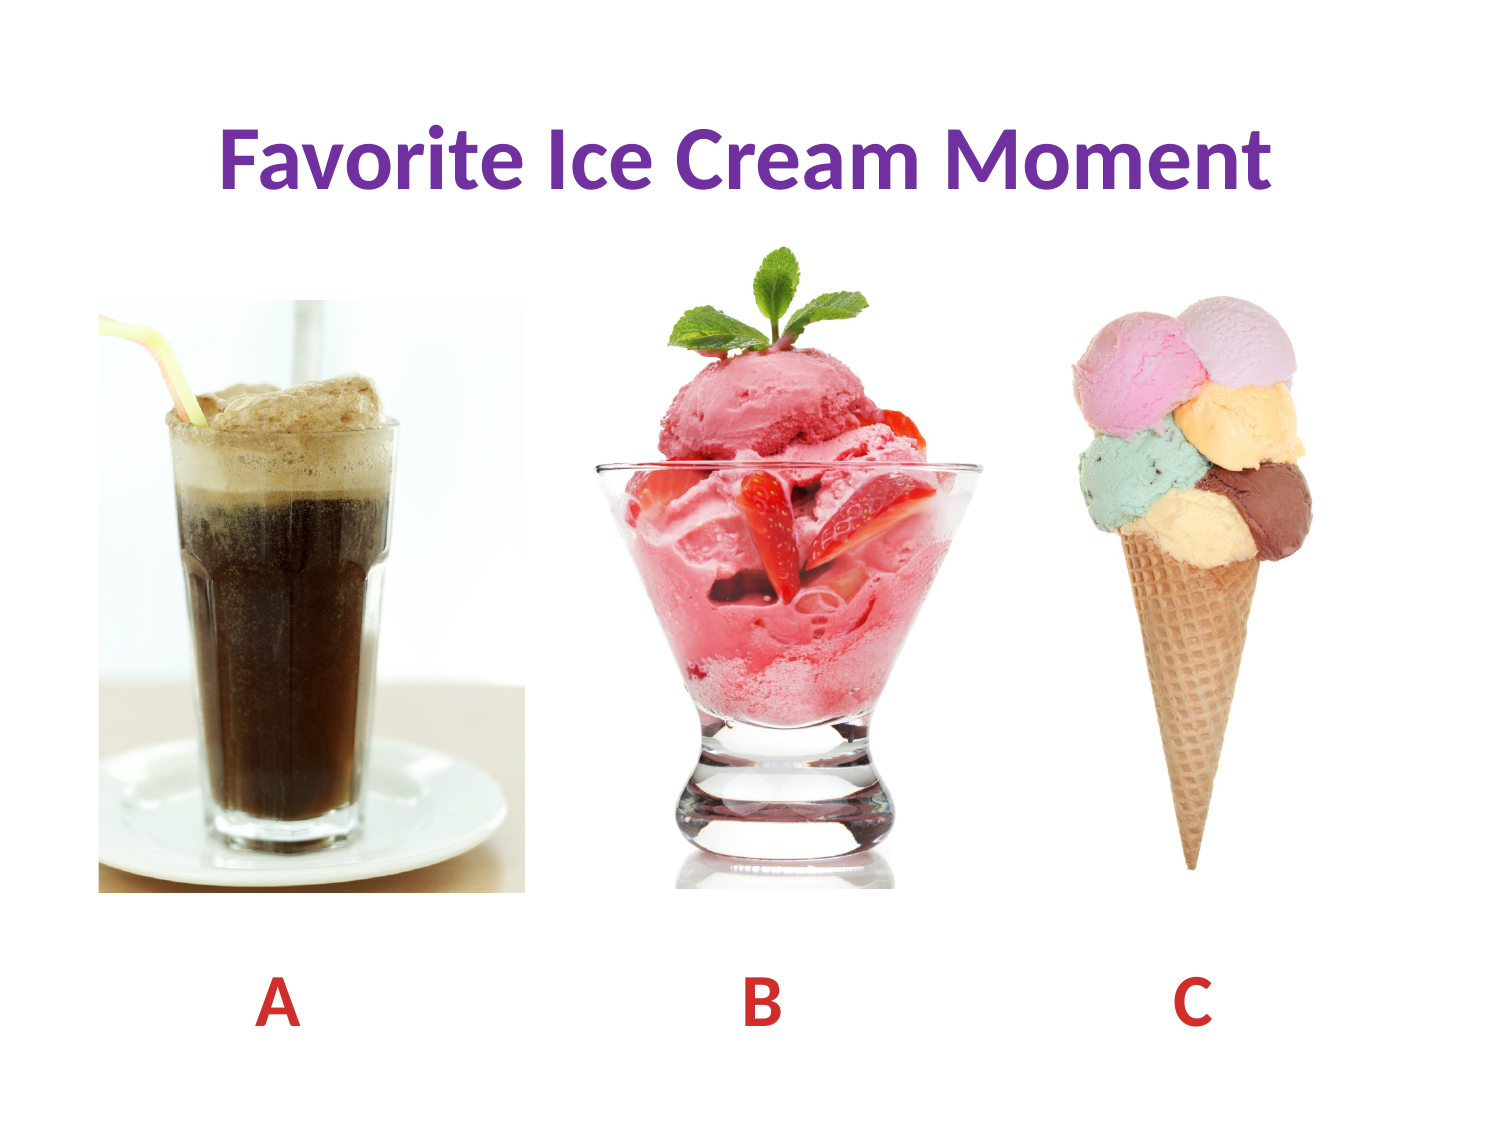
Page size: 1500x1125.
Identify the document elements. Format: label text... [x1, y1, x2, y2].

text_box A B C [87, 944, 1388, 1049]
picture [98, 224, 1445, 945]
text_box Favorite Ice Cream Moment [87, 90, 1388, 216]
